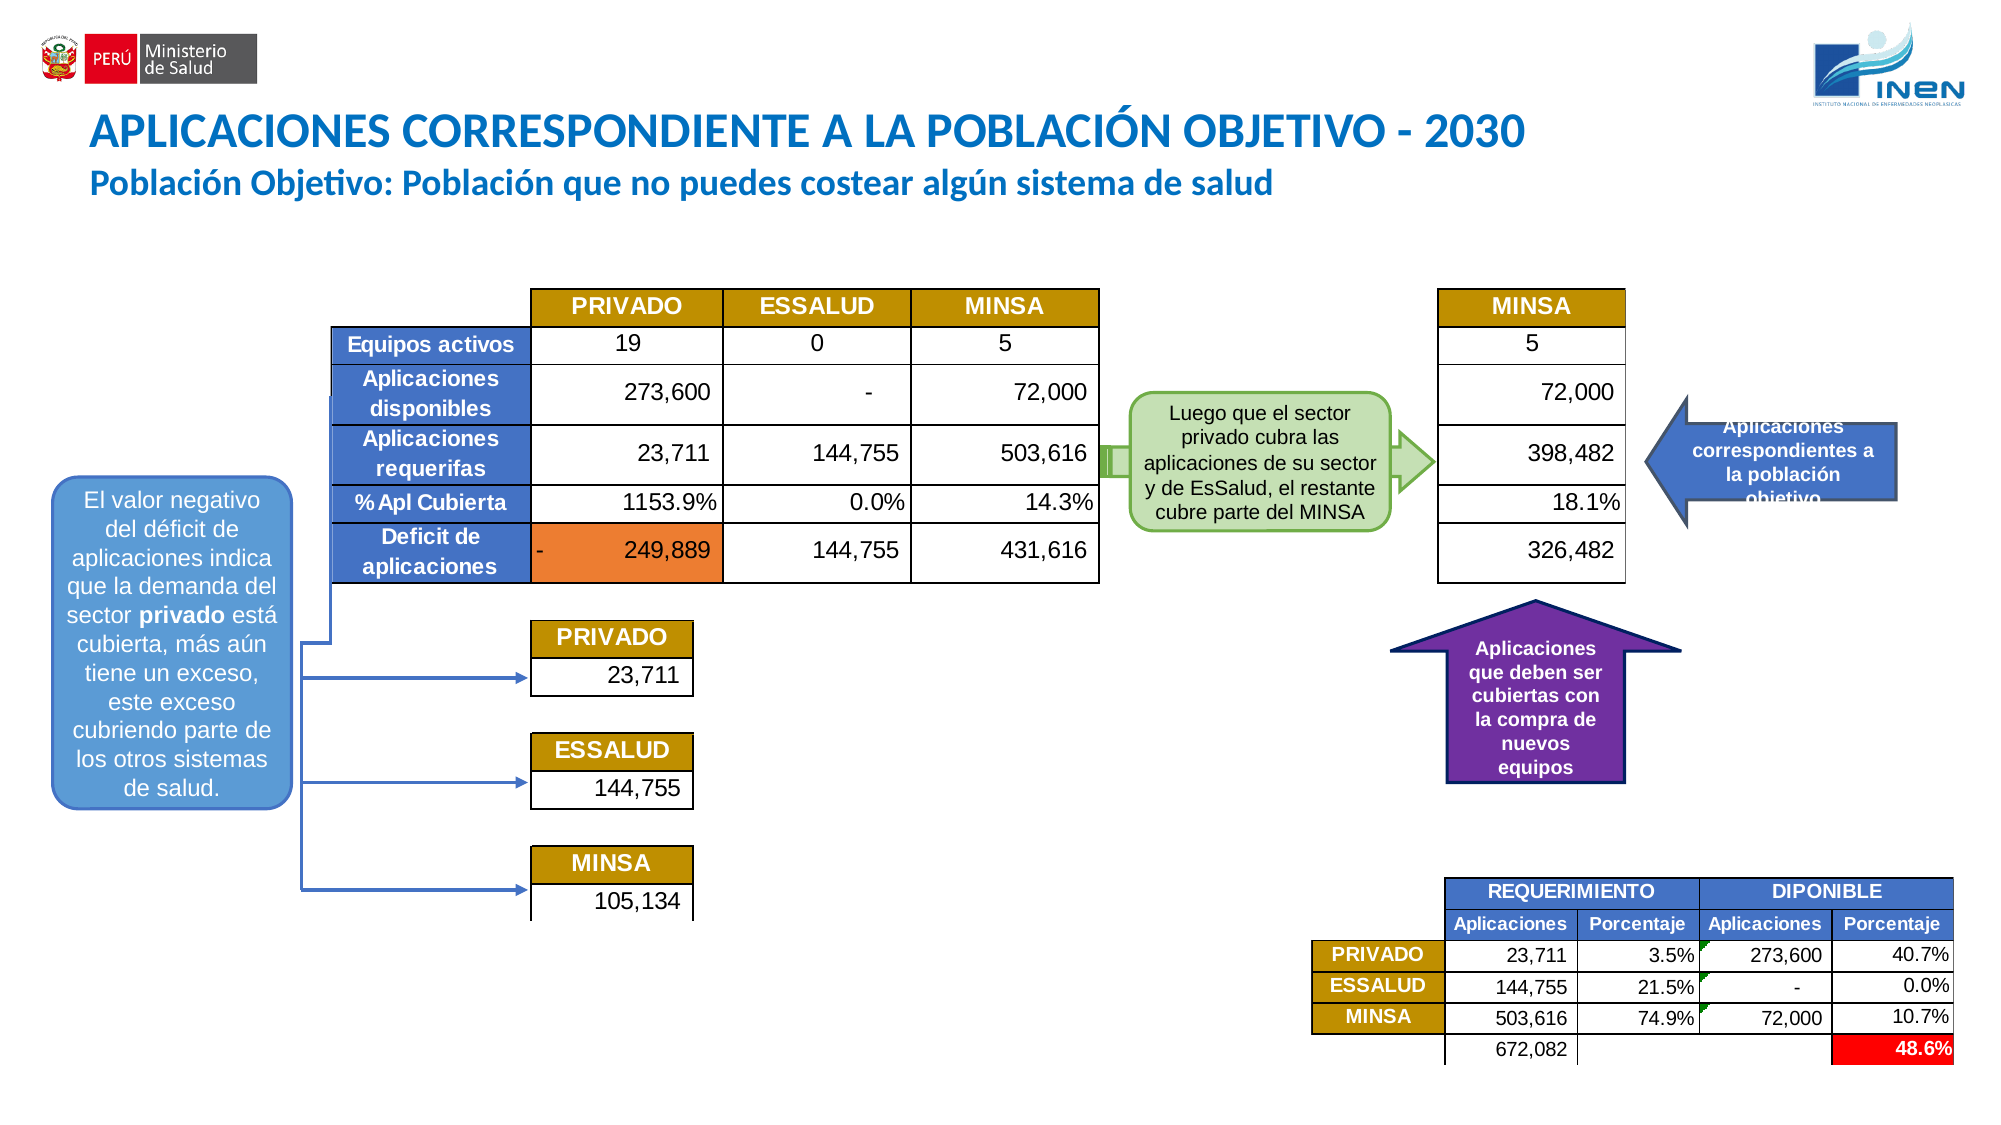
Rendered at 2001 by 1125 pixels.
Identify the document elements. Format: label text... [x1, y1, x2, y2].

text_box Aplicaciones correspondientes a la población objetivo [1644, 395, 1897, 528]
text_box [330, 288, 1628, 923]
picture [1811, 22, 1966, 108]
text_box El valor negativo del déficit de aplicaciones indica que la demanda del sector privado está cubierta, más aún tiene un exceso, este exceso cubriendo parte de los otros sistemas de salud. [51, 476, 293, 810]
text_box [69, 628, 564, 658]
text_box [1311, 877, 1956, 1067]
picture [27, 27, 263, 91]
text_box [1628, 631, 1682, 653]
text_box APLICACIONES CORRESPONDIENTE A LA POBLACIÓN OBJETIVO - 2030 Población Objetivo: Población que no puedes costear algún sistema de salud [75, 90, 1541, 210]
